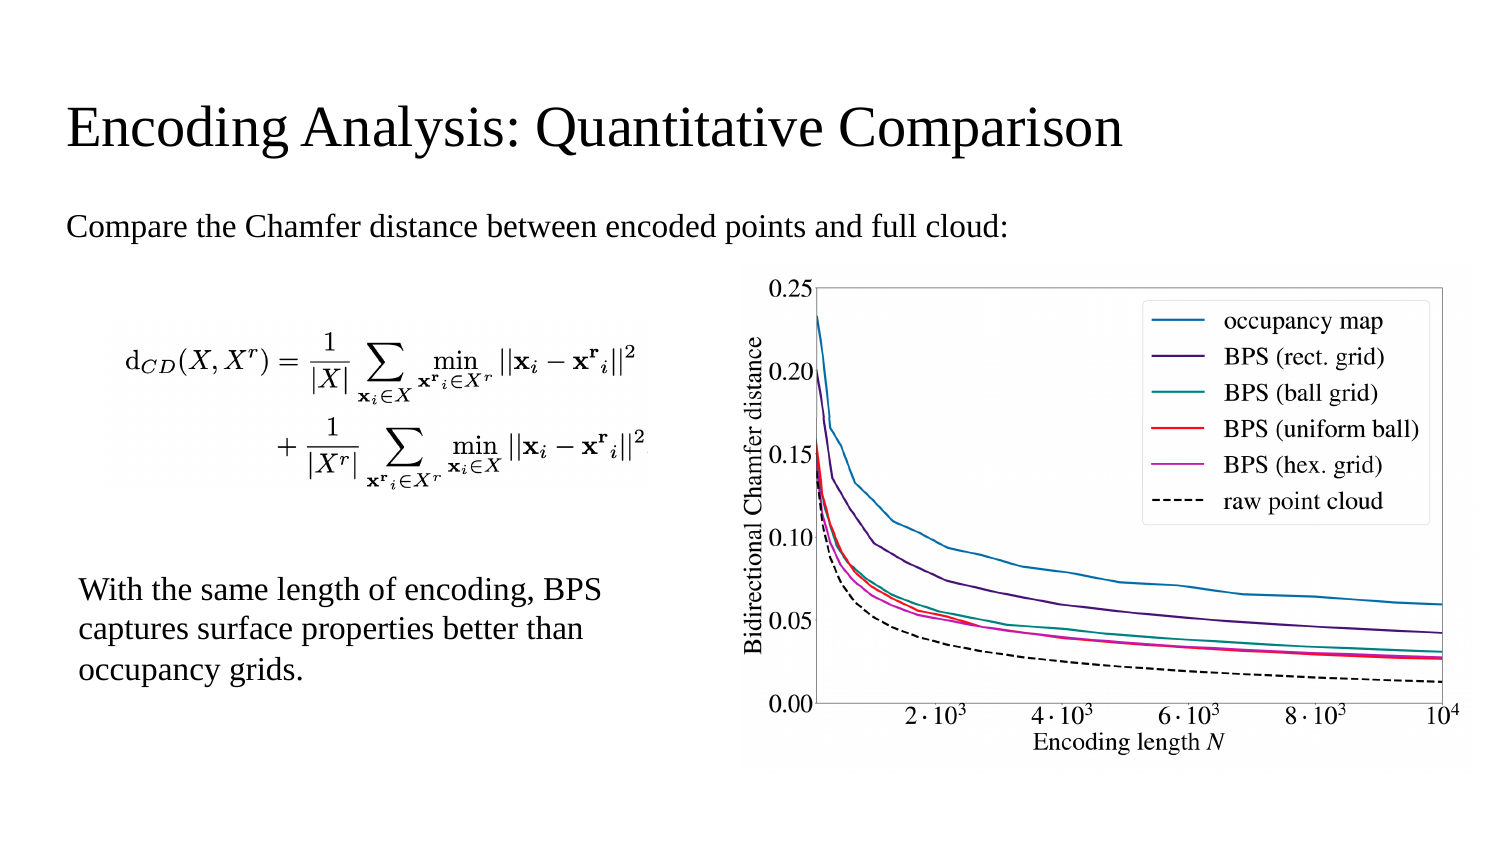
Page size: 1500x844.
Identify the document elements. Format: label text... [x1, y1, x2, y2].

picture [103, 320, 648, 495]
title Encoding Analysis: Quantitative Comparison [51, 72, 1449, 167]
list Compare the Chamfer distance between encoded points and full cloud: [51, 189, 1449, 293]
list With the same length of encoding, BPS captures surface properties better than occupancy grids. [63, 551, 664, 655]
picture [735, 263, 1485, 774]
